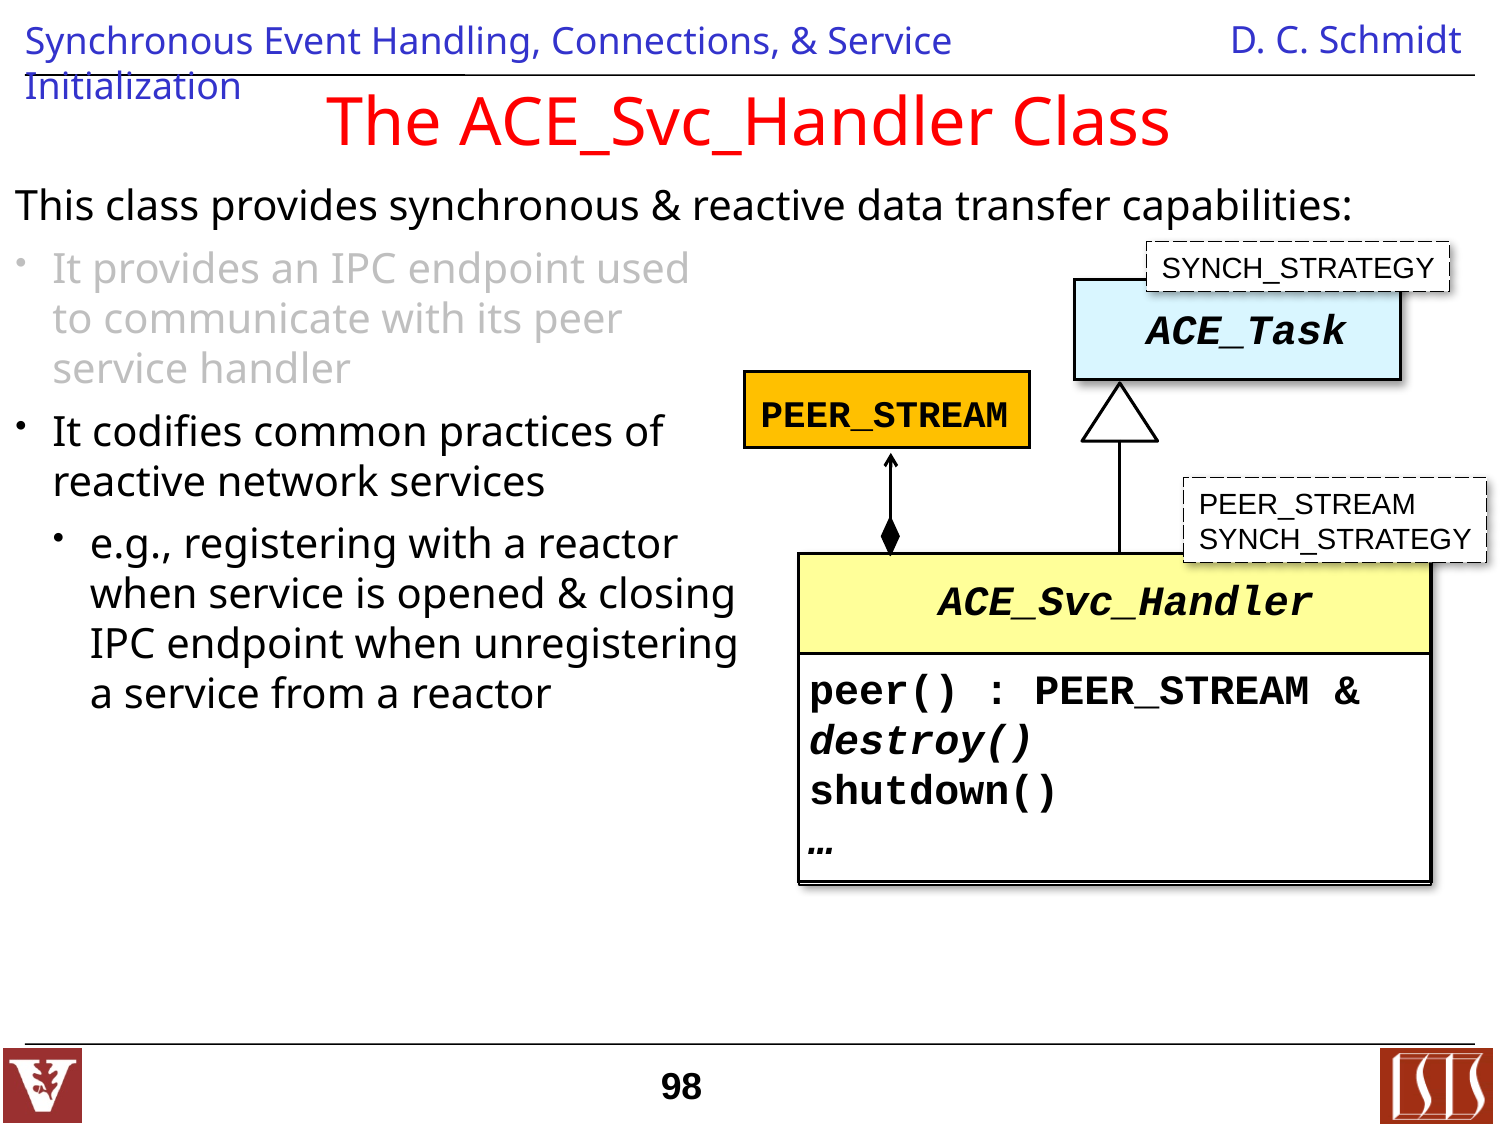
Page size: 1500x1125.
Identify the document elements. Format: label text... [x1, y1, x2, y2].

text_box peer() : PEER_STREAM & destroy() shutdown() … [794, 655, 1408, 882]
picture [3, 1048, 82, 1123]
text_box [1074, 279, 1401, 380]
text_box ACE_Svc_Handler [885, 566, 1367, 643]
text_box [895, 527, 900, 546]
text_box [798, 654, 1432, 882]
title The ACE_Svc_Handler Class [24, 87, 1476, 151]
text_box [798, 553, 1432, 654]
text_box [740, 371, 1030, 460]
text_box PEER_STREAM SYNCH_STRATEGY [1183, 477, 1487, 563]
picture [1380, 1048, 1493, 1124]
text_box ACE_Task [1123, 295, 1371, 372]
text_box [881, 526, 886, 546]
text_box [1082, 382, 1158, 442]
text_box SYNCH_STRATEGY [1146, 241, 1450, 292]
text_box This class provides synchronous & reactive data transfer capabilities: It provides an IPC endpoint used to communicate with its peer service handler It codifies common practices of reactive network services e.g., registering with a reactor when service is opened & closing IPC endpoint when unregistering a service from a reactor [0, 171, 1500, 725]
